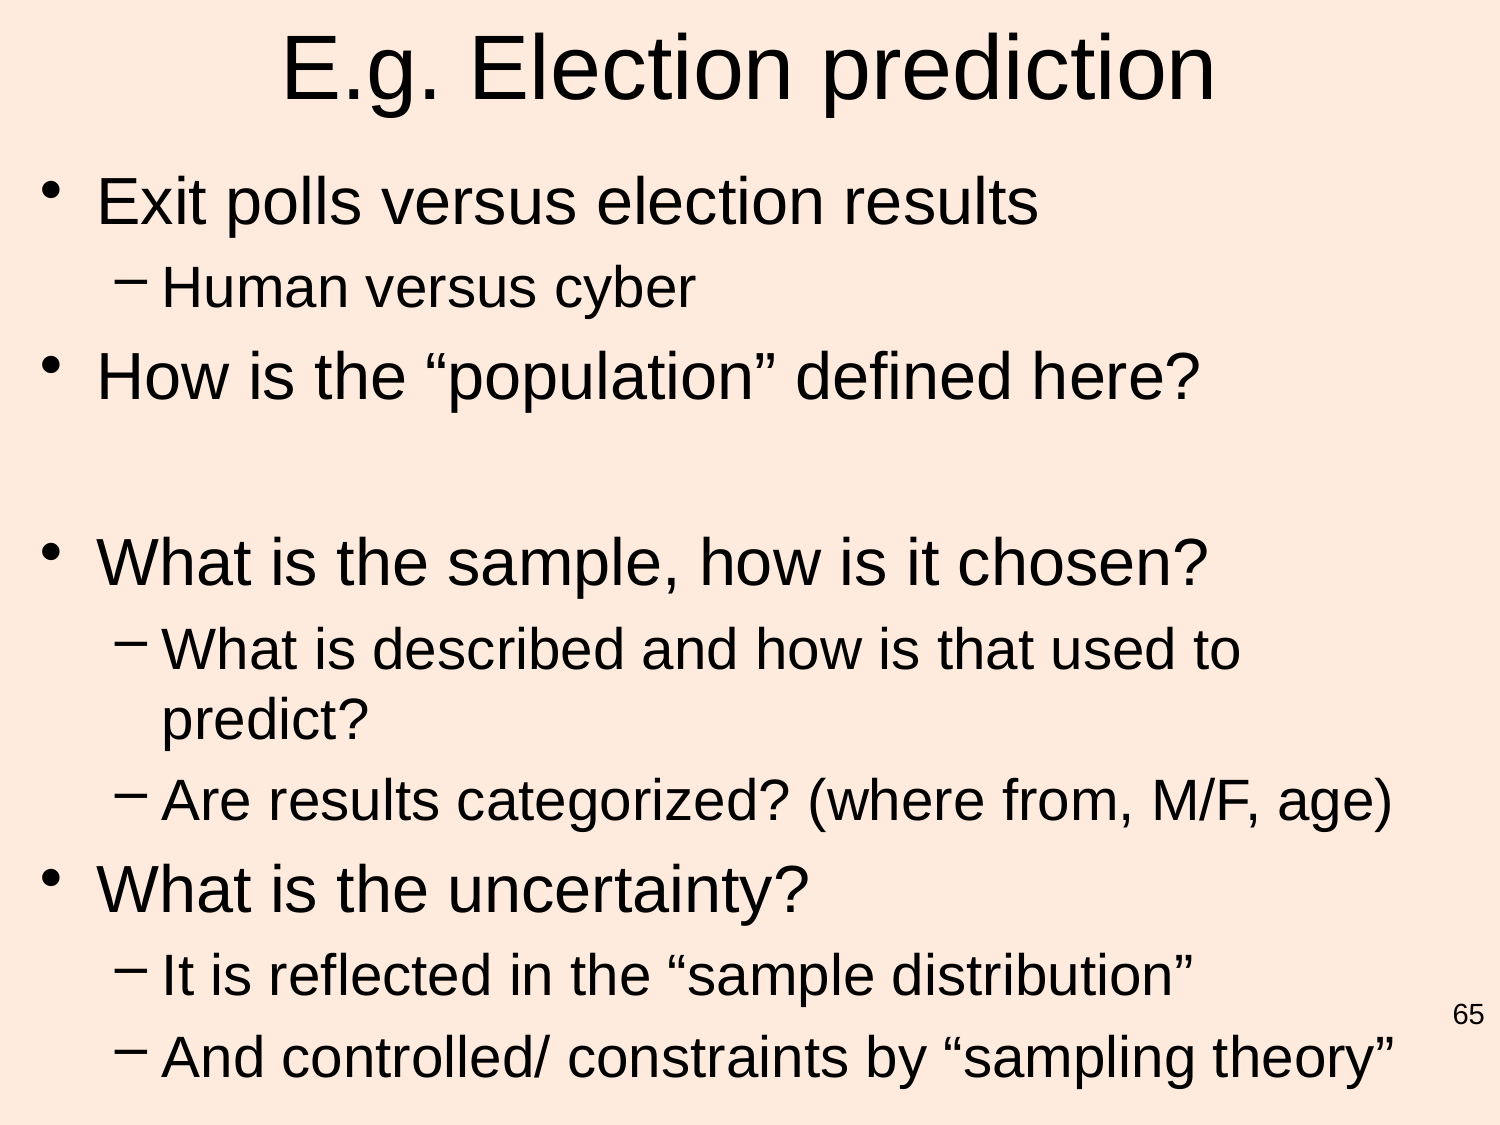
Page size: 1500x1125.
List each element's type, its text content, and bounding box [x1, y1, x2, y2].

slide_number 65 [1187, 987, 1500, 1063]
list Exit polls versus election results Human versus cyber How is the “population” defined here? What is the sample, how is it chosen? What is described and how is that used to predict? Are results categorized? (where from, M/F, age) What is the uncertainty? It is reflected in the “sample distribution” And controlled/ constraints by “sampling theory” [24, 149, 1463, 1100]
title E.g. Election prediction [112, 0, 1388, 125]
